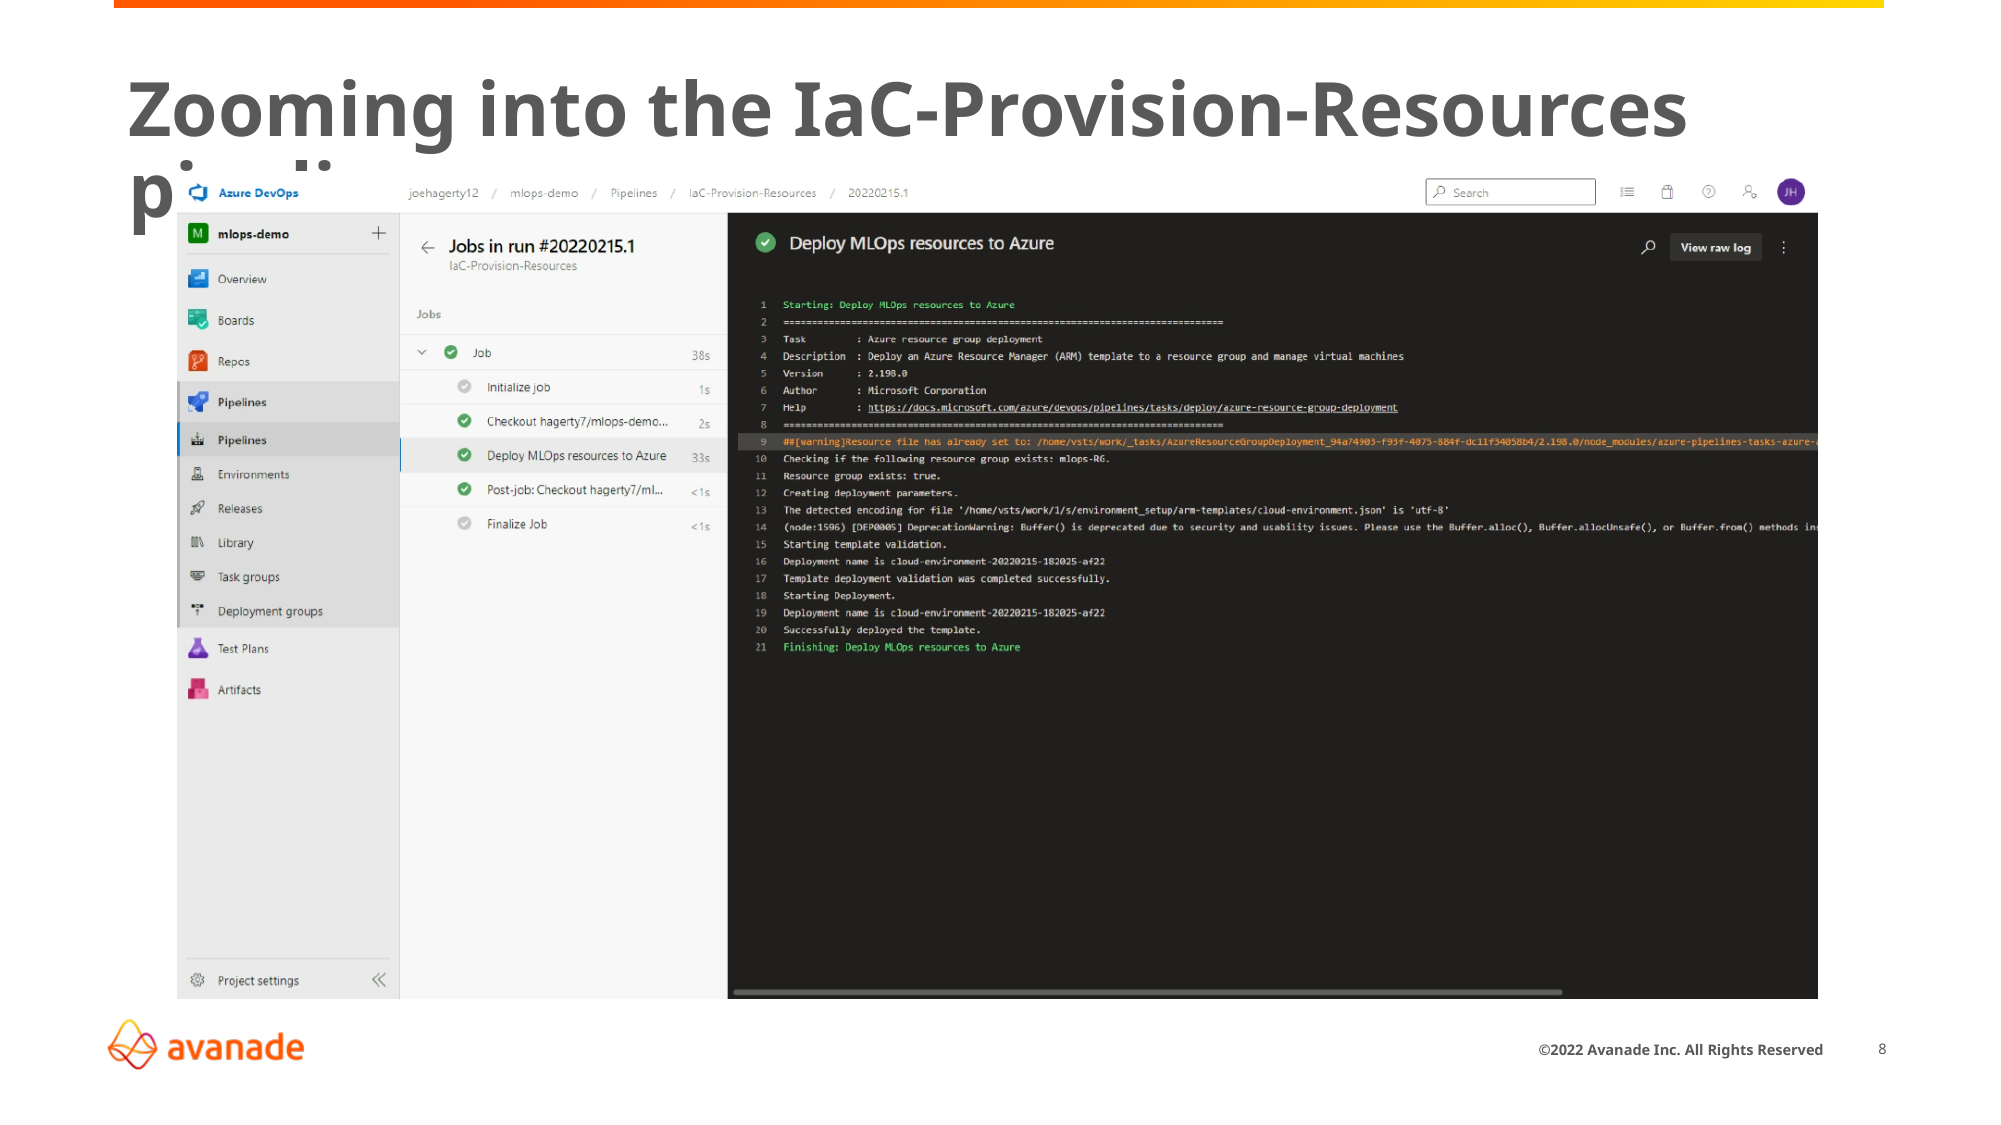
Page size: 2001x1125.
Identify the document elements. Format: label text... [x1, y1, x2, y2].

slide_number 8 [1829, 1019, 1902, 1080]
title Zooming into the IaC-Provision-Resources pipeline [113, 64, 1883, 194]
picture [87, 171, 1818, 1090]
